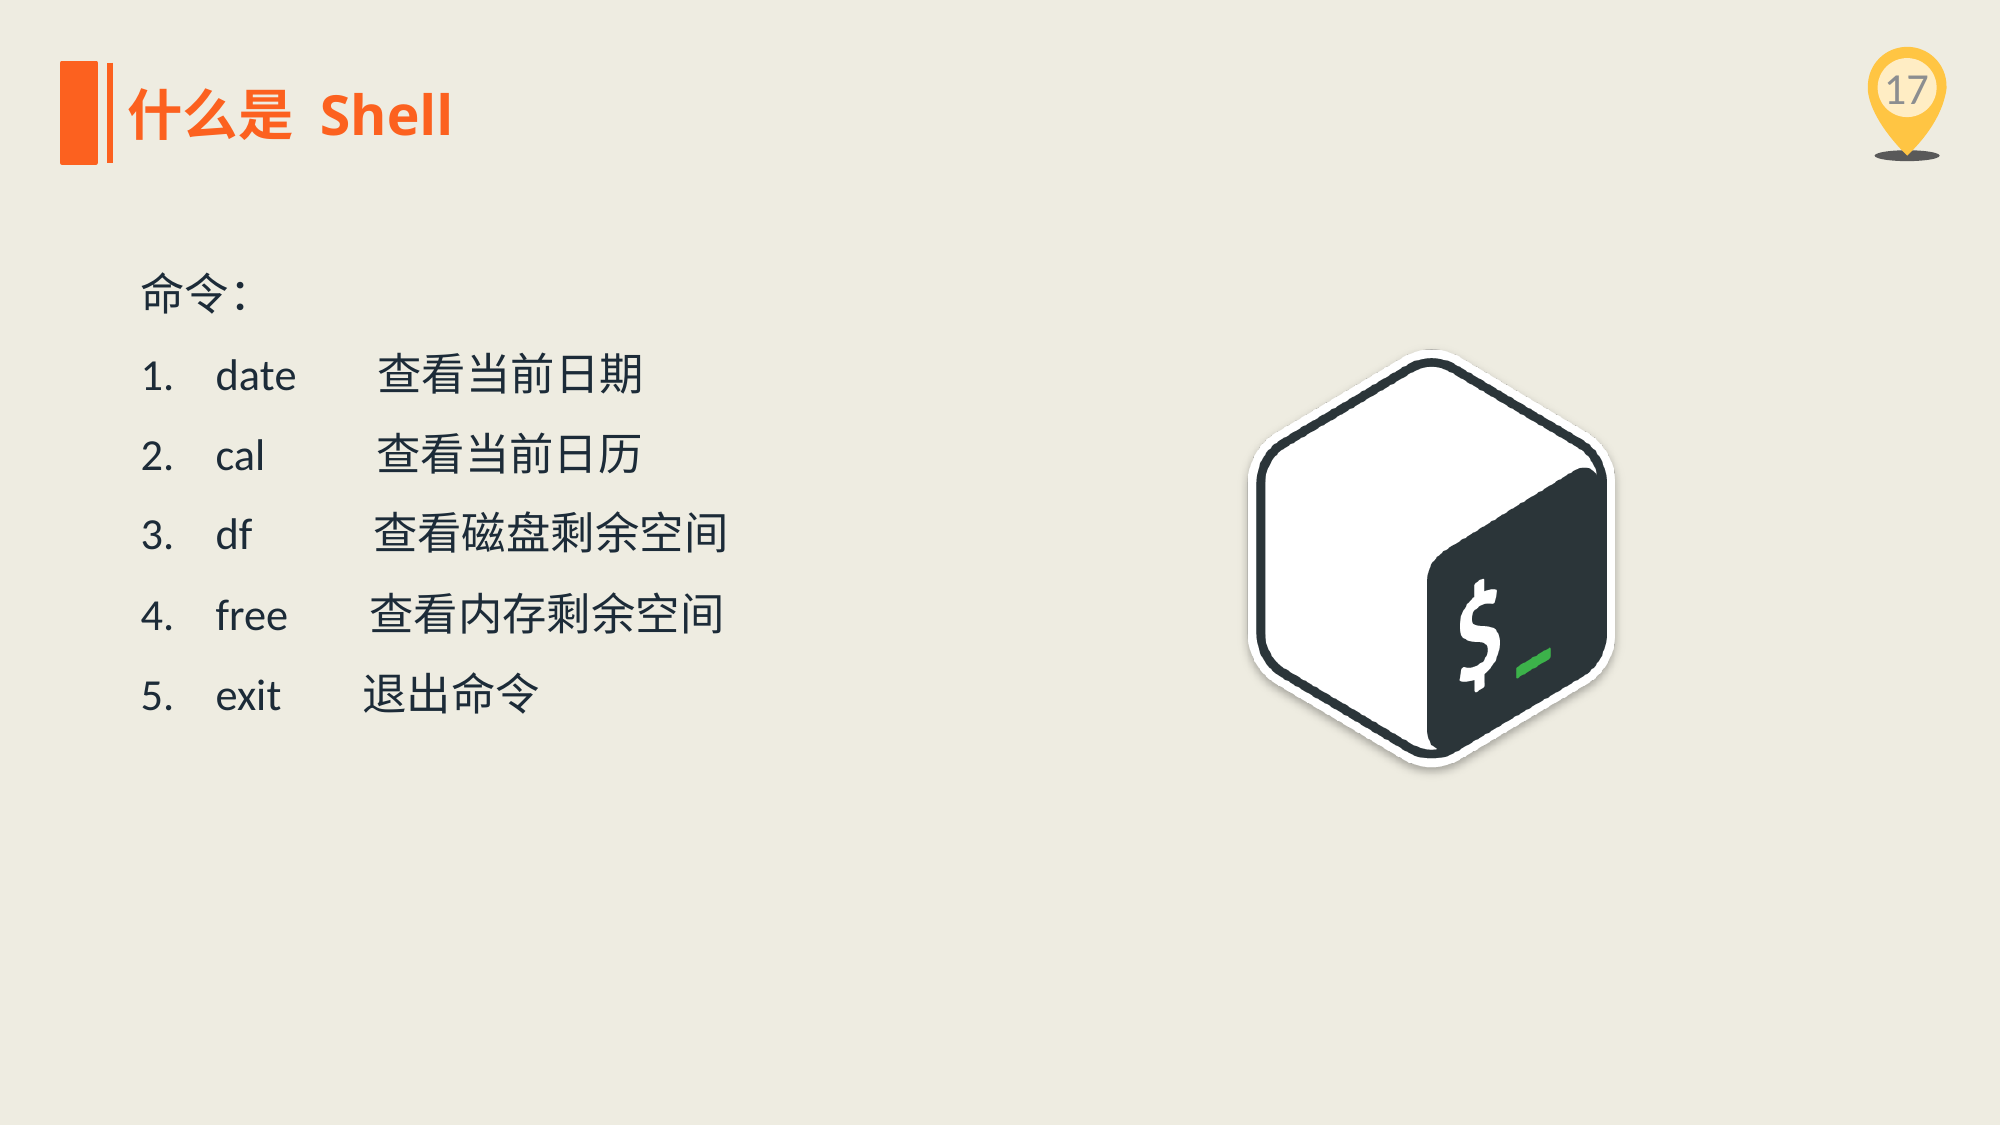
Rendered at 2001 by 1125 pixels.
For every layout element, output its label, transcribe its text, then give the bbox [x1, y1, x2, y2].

text_box 什么是 Shell [115, 72, 577, 154]
text_box [60, 61, 98, 165]
picture [1153, 284, 1709, 841]
text_box 命令： date 查看当前日期 cal 查看当前日历 df 查看磁盘剩余空间 free 查看内存剩余空间 exit 退出命令 [125, 231, 820, 727]
slide_number 17 [1673, 57, 2000, 118]
